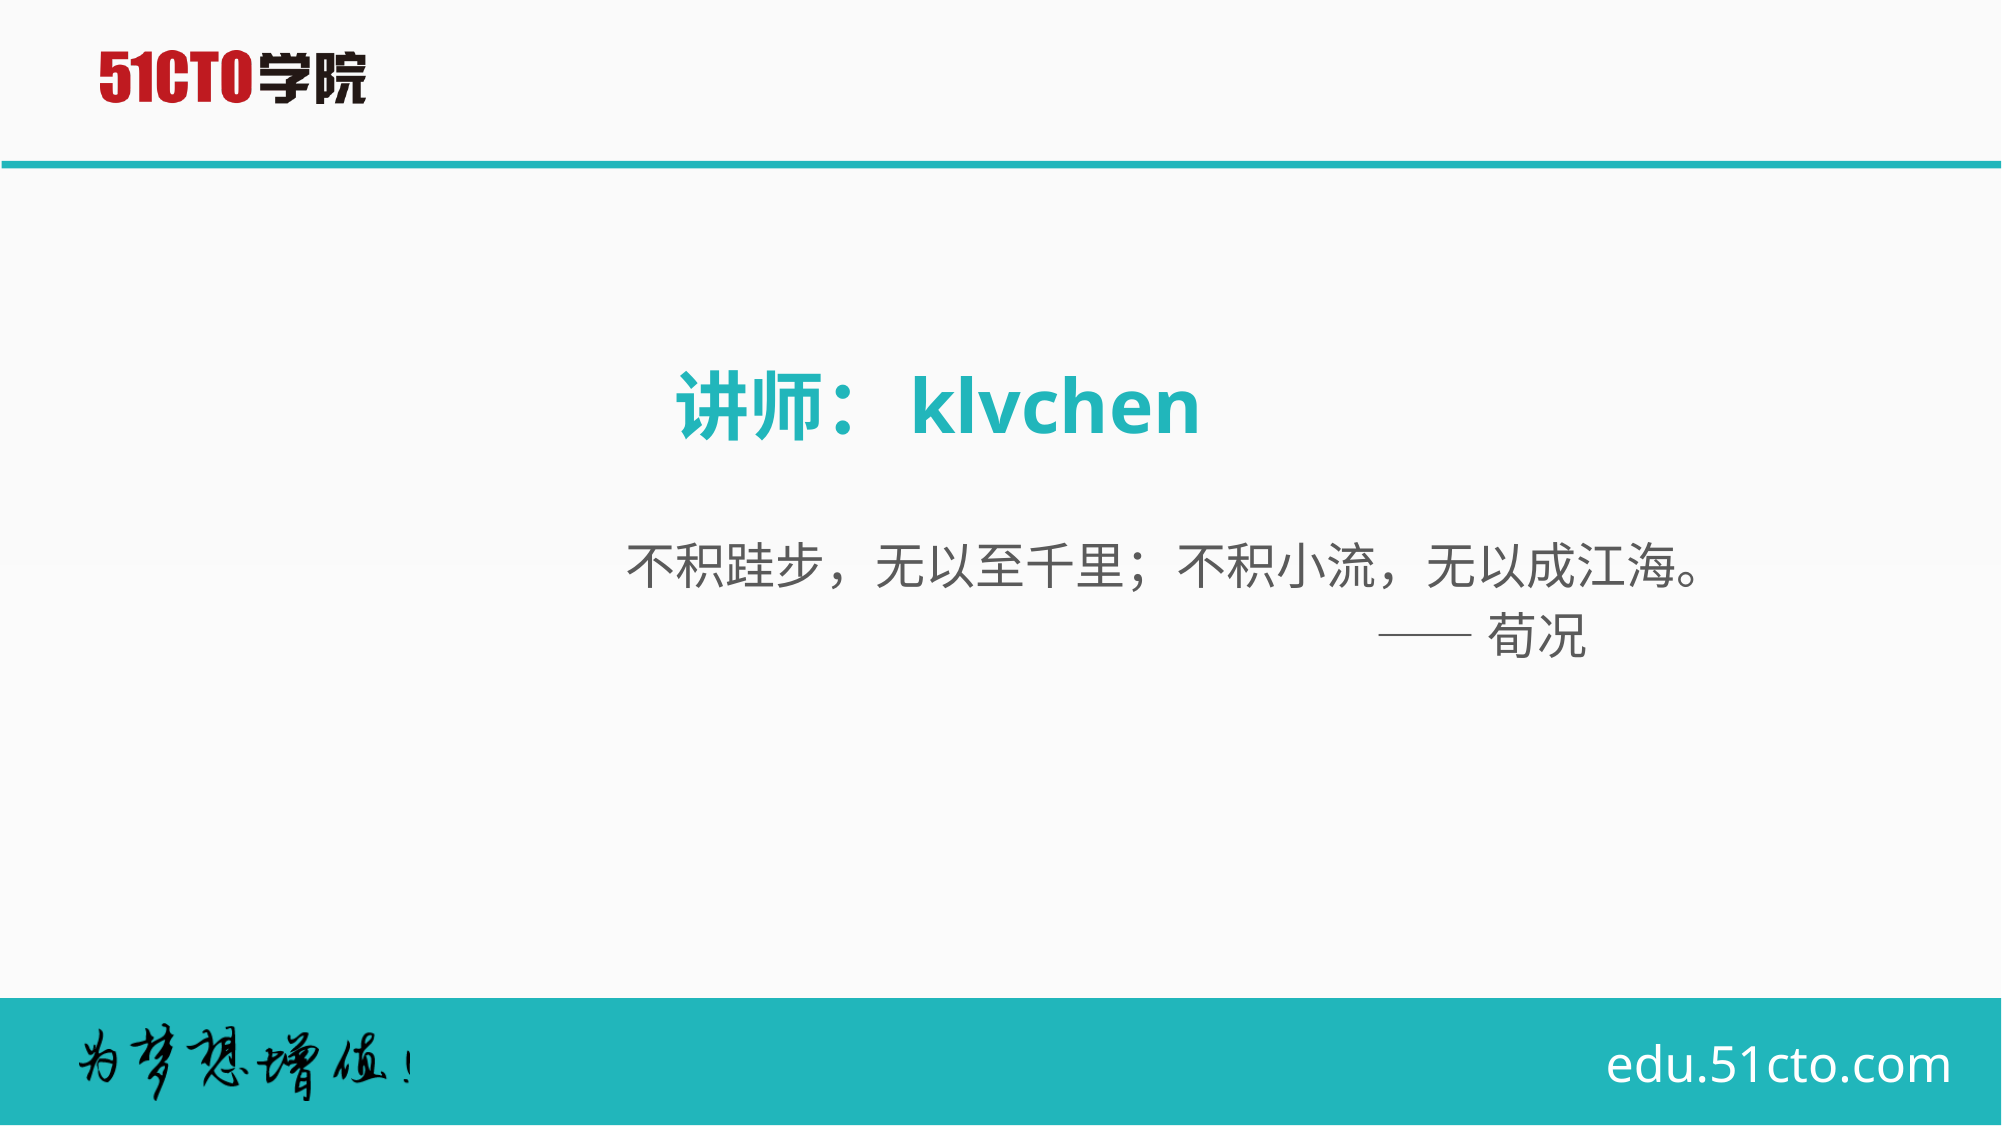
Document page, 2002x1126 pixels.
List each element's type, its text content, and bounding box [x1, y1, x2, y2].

picture [79, 1023, 410, 1101]
picture [100, 50, 366, 104]
list klvchen [894, 351, 1851, 463]
list 不积跬步，无以至千里；不积小流，无以成江海。 ——荀况 [610, 527, 1905, 679]
